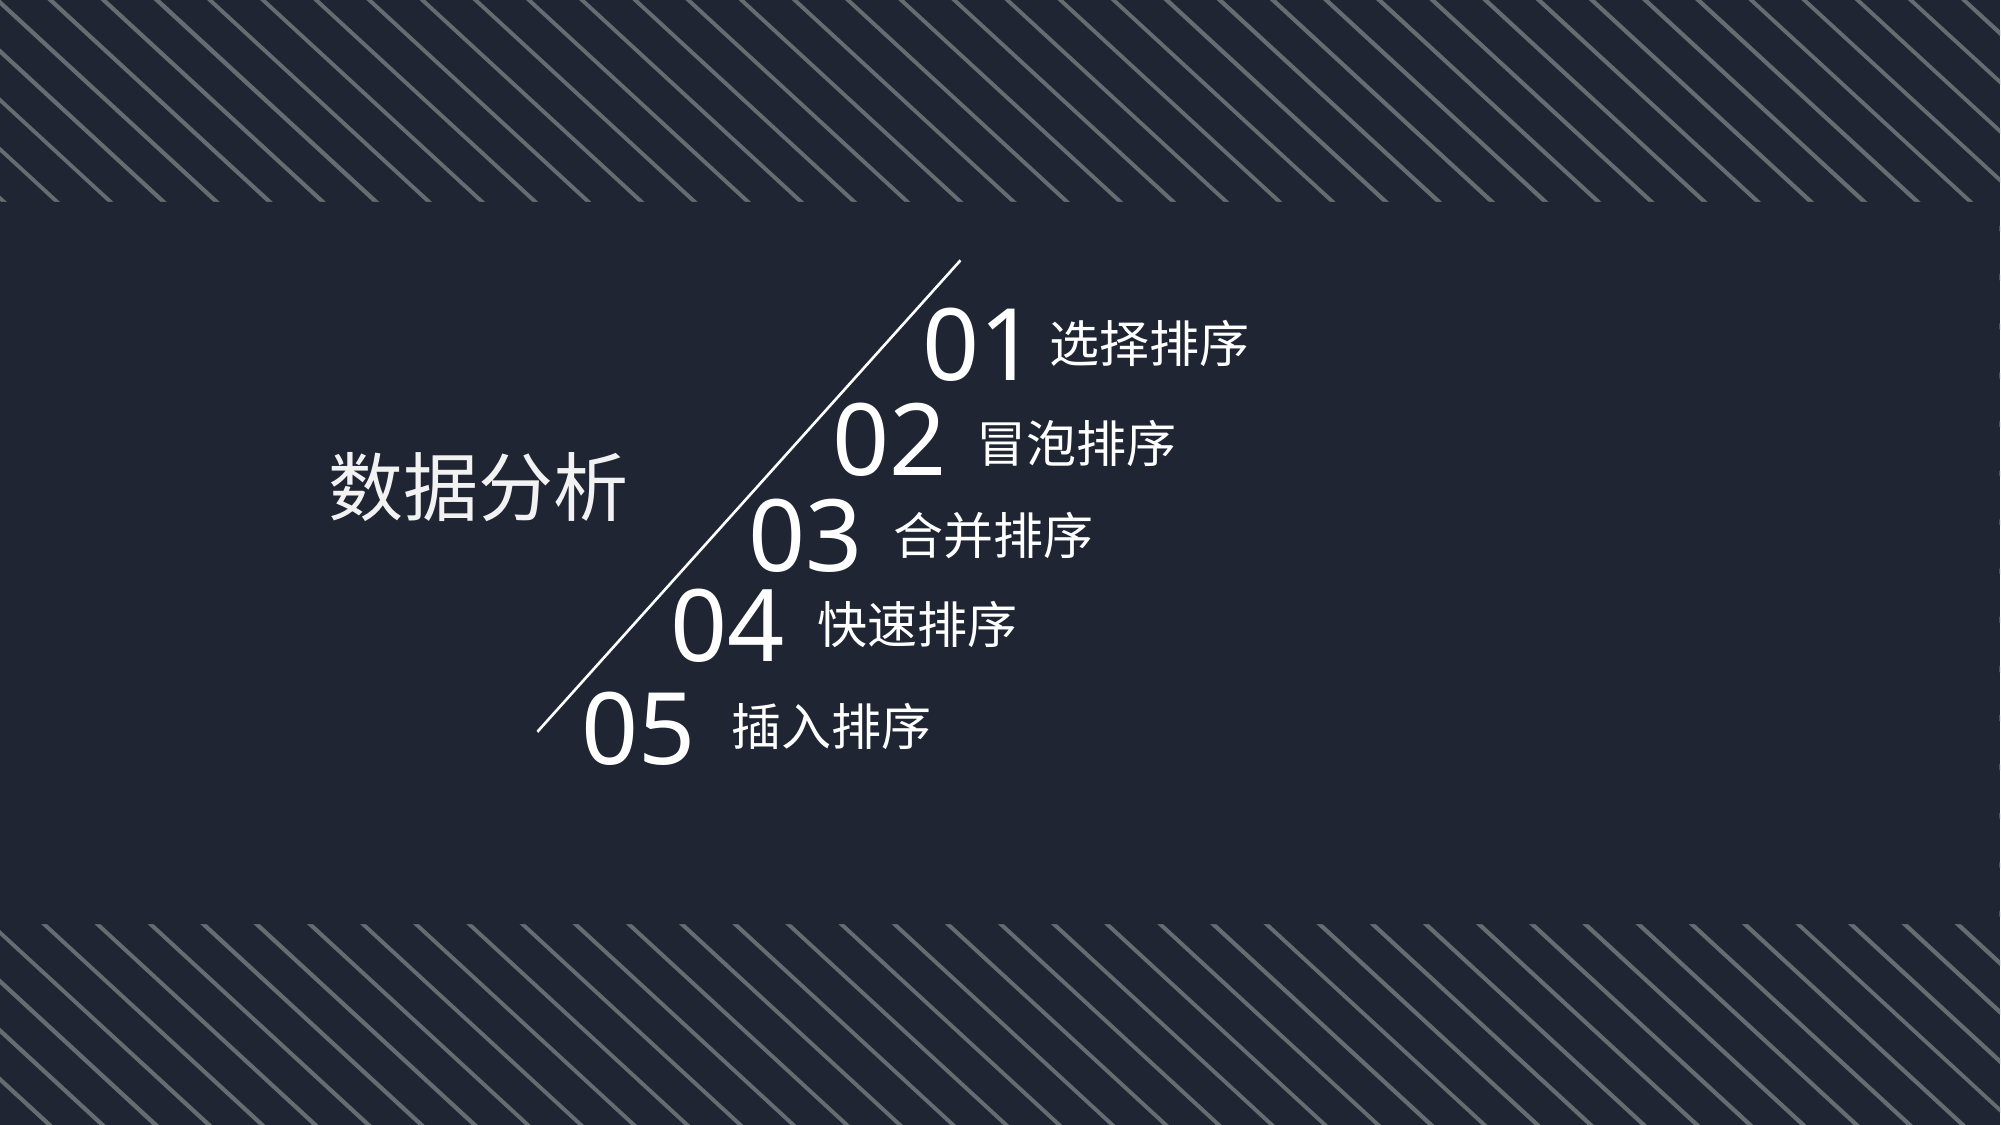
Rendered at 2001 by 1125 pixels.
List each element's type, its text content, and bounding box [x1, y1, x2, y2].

text_box 冒泡排序 [962, 405, 1553, 480]
text_box 数据分析 [277, 433, 644, 539]
text_box [775, 451, 787, 464]
text_box 02 [787, 367, 962, 503]
text_box [696, 544, 704, 553]
text_box [602, 631, 626, 657]
text_box 05 [536, 657, 711, 792]
text_box 插入排序 [717, 688, 1540, 763]
text_box 合并排序 [878, 496, 1550, 572]
text_box 04 [626, 553, 801, 689]
text_box 01 [877, 273, 1052, 405]
text_box [863, 351, 877, 367]
text_box [947, 259, 962, 273]
text_box 快速排序 [802, 586, 1625, 661]
text_box 选择排序 [1034, 305, 1549, 381]
text_box 03 [704, 464, 878, 600]
